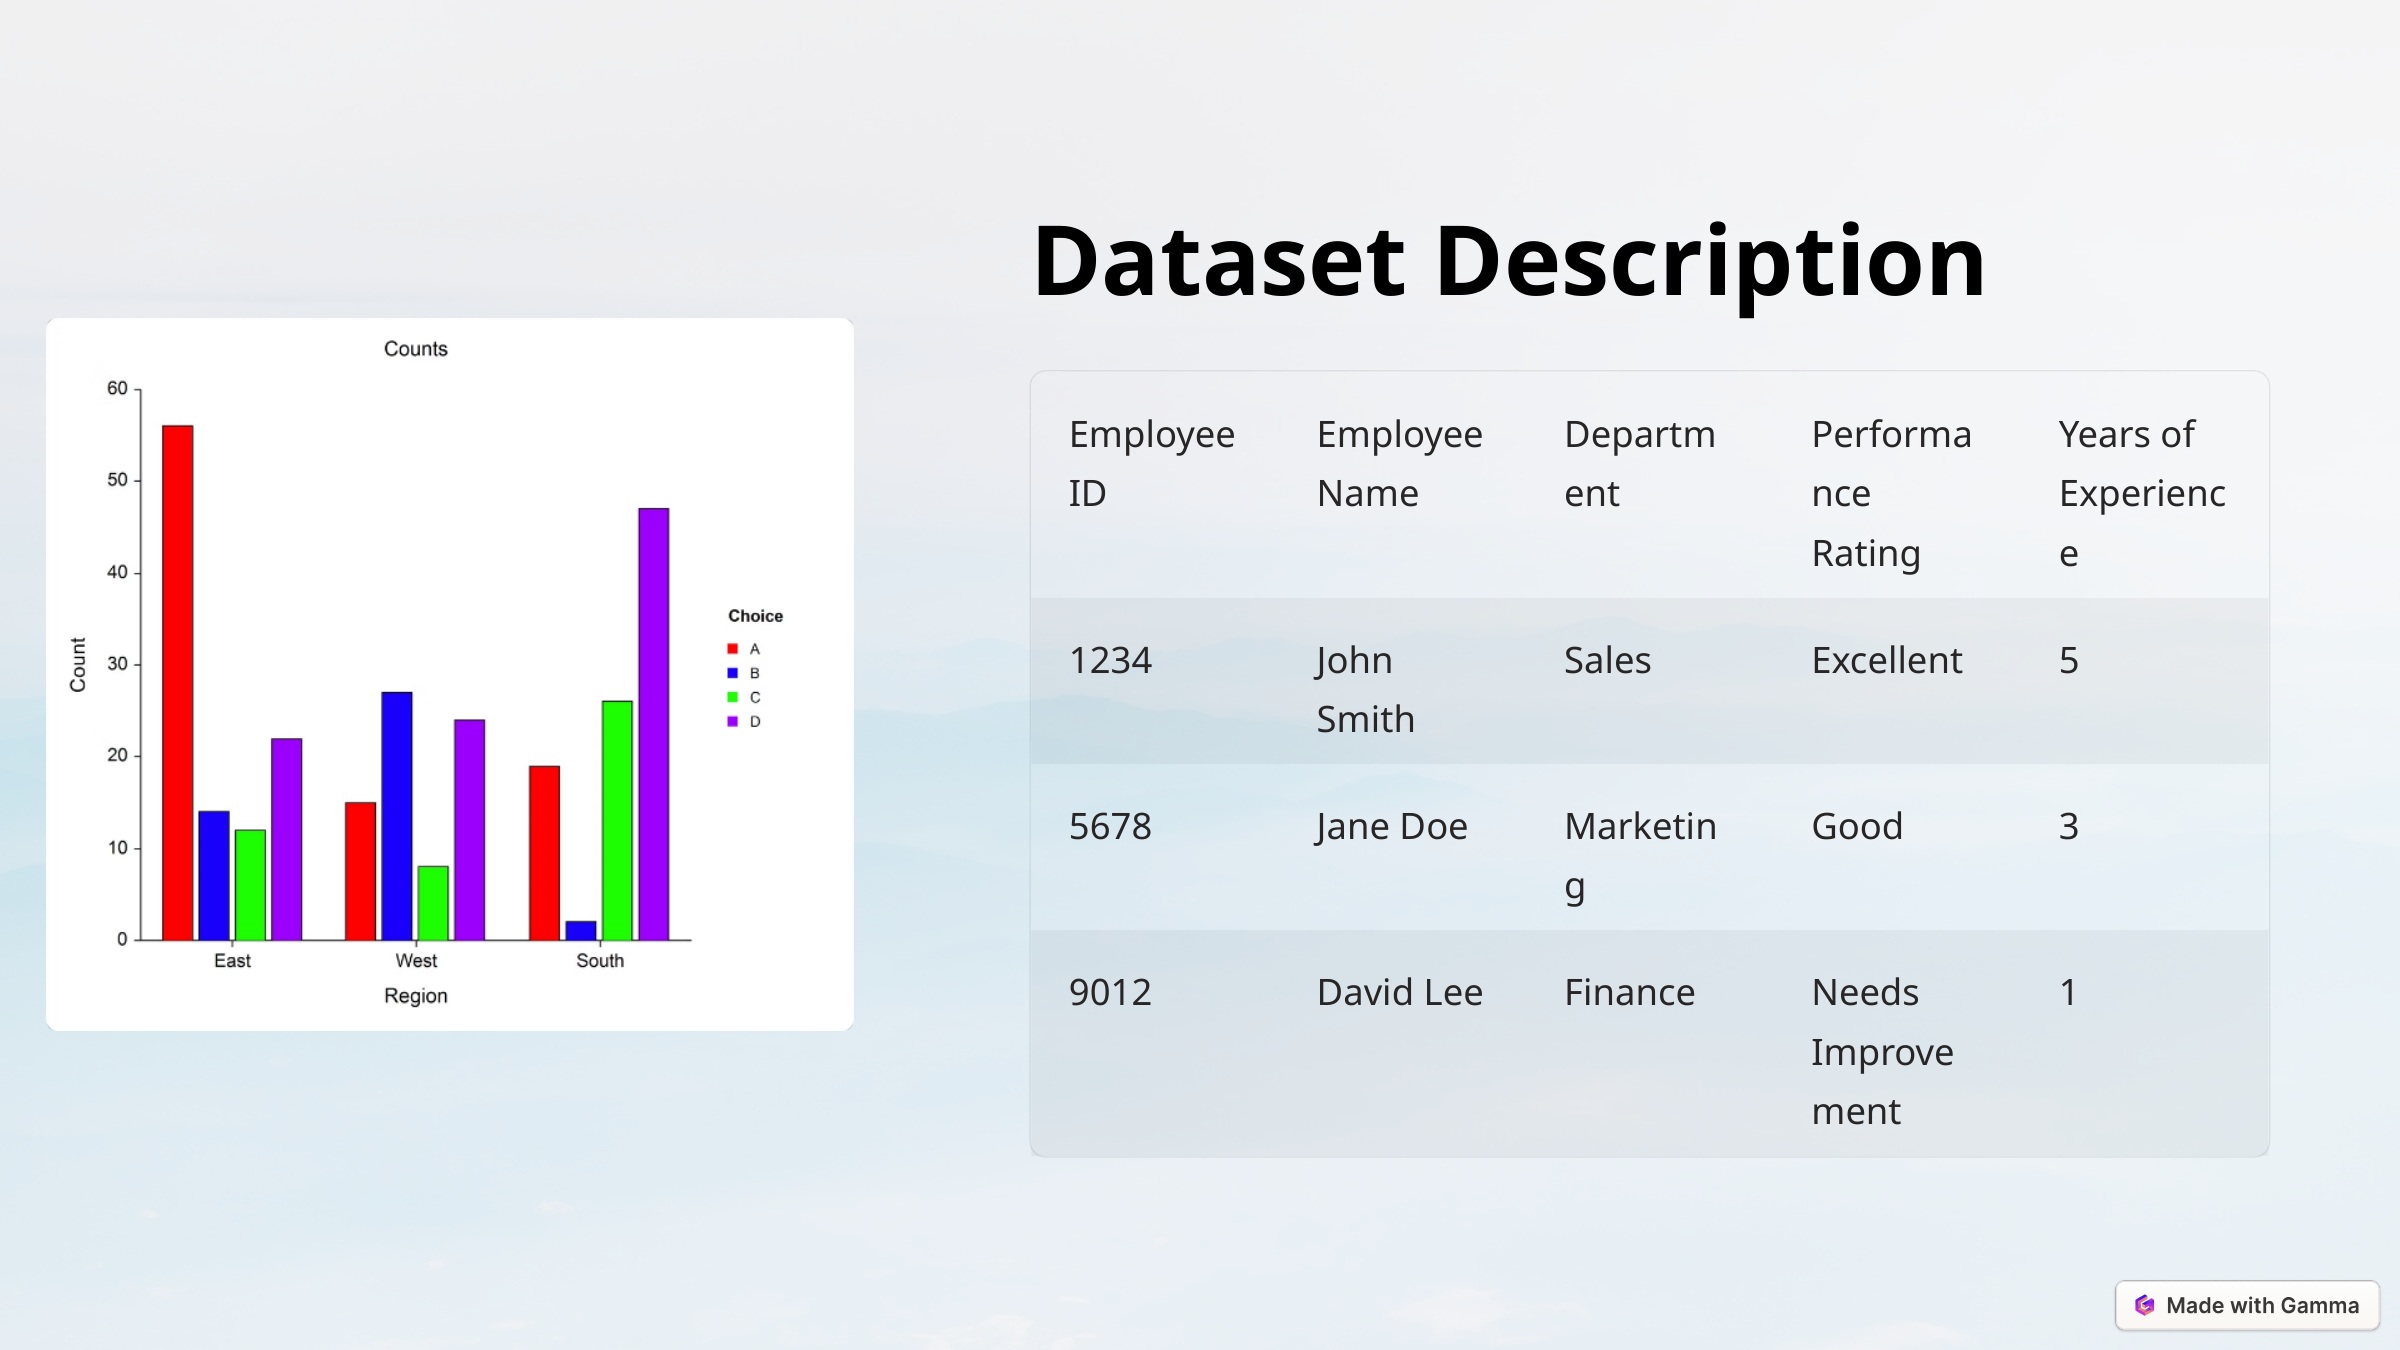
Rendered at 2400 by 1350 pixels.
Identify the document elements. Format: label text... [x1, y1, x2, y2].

text_box Excellent [1811, 621, 1984, 681]
text_box John Smith [1316, 621, 1489, 741]
text_box Years of Experience [2058, 395, 2232, 575]
text_box Jane Doe [1316, 787, 1489, 847]
text_box Finance [1564, 953, 1736, 1014]
text_box Marketing [1564, 787, 1736, 907]
picture [2106, 1271, 2389, 1339]
text_box Dataset Description [1030, 192, 2007, 315]
text_box Performance Rating [1811, 395, 1984, 575]
text_box 5 [2058, 621, 2232, 681]
text_box [1031, 371, 2269, 597]
text_box Employee Name [1316, 395, 1489, 515]
picture [46, 318, 854, 1032]
text_box Employee ID [1068, 395, 1242, 515]
text_box [1031, 597, 2269, 763]
text_box David Lee [1316, 953, 1489, 1073]
text_box 3 [2058, 787, 2232, 847]
text_box Good [1811, 787, 1984, 847]
text_box 1 [2058, 953, 2232, 1014]
text_box 9012 [1068, 953, 1242, 1014]
text_box [1031, 763, 2269, 930]
text_box [1031, 930, 2269, 1156]
text_box Department [1564, 395, 1736, 515]
text_box 1234 [1068, 621, 1242, 681]
text_box Needs Improvement [1811, 953, 1984, 1133]
text_box 5678 [1068, 787, 1242, 847]
text_box Sales [1564, 621, 1736, 681]
